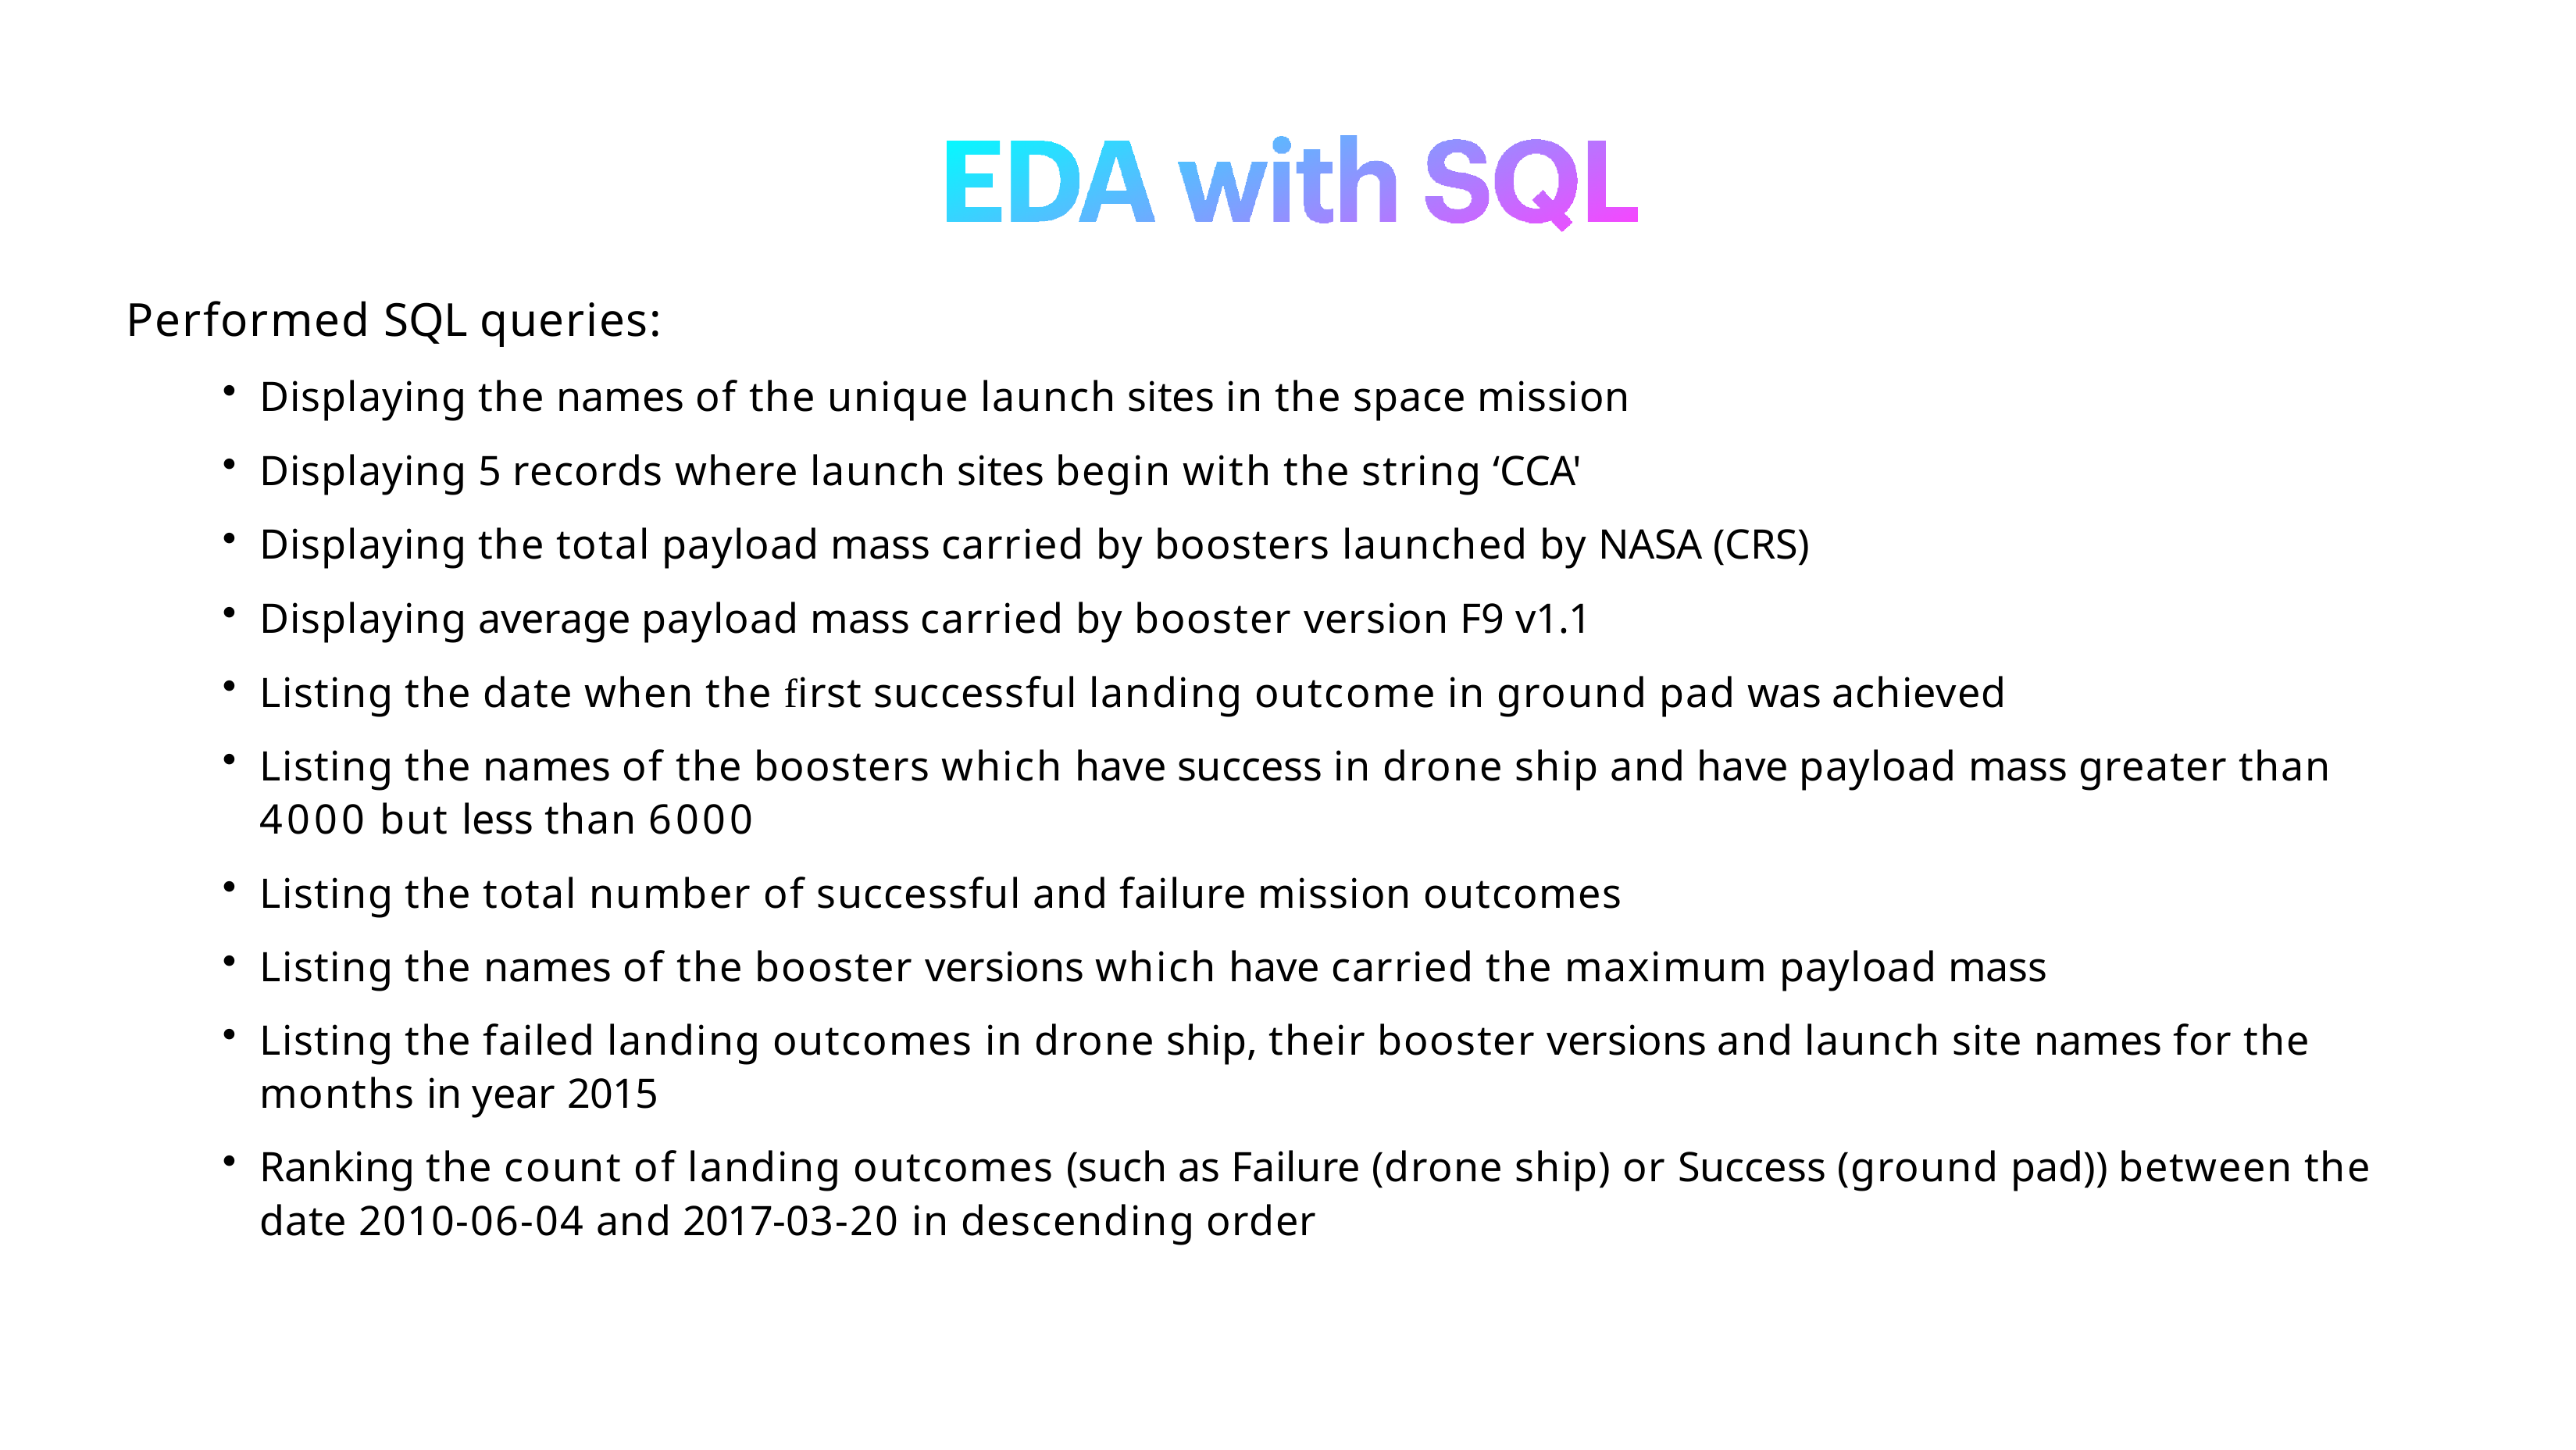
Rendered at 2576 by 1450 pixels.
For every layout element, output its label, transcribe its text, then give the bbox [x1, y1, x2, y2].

text_box Performed SQL queries: Displaying the names of the unique launch sites in the space mission Displaying 5 records where launch sites begin with the string ‘CCA' Displaying the total payload mass carried by boosters launched by NASA (CRS) Displaying average payload mass carried by booster version F9 v1.1 Listing the date when the first successful landing outcome in ground pad was achieved Listing the names of the boosters which have success in drone ship and have payload mass greater than 4000 but less than 6000 Listing the total number of successful and failure mission outcomes Listing the names of the booster versions which have carried the maximum payload mass Listing the failed landing outcomes in drone ship, their booster versions and launch site names for the months in year 2015 Ranking the count of landing outcomes (such as Failure (drone ship) or Success (ground pad)) between the date 2010-06-04 and 2017-03-20 in descending order [124, 260, 2432, 1323]
picture [947, 135, 1638, 232]
